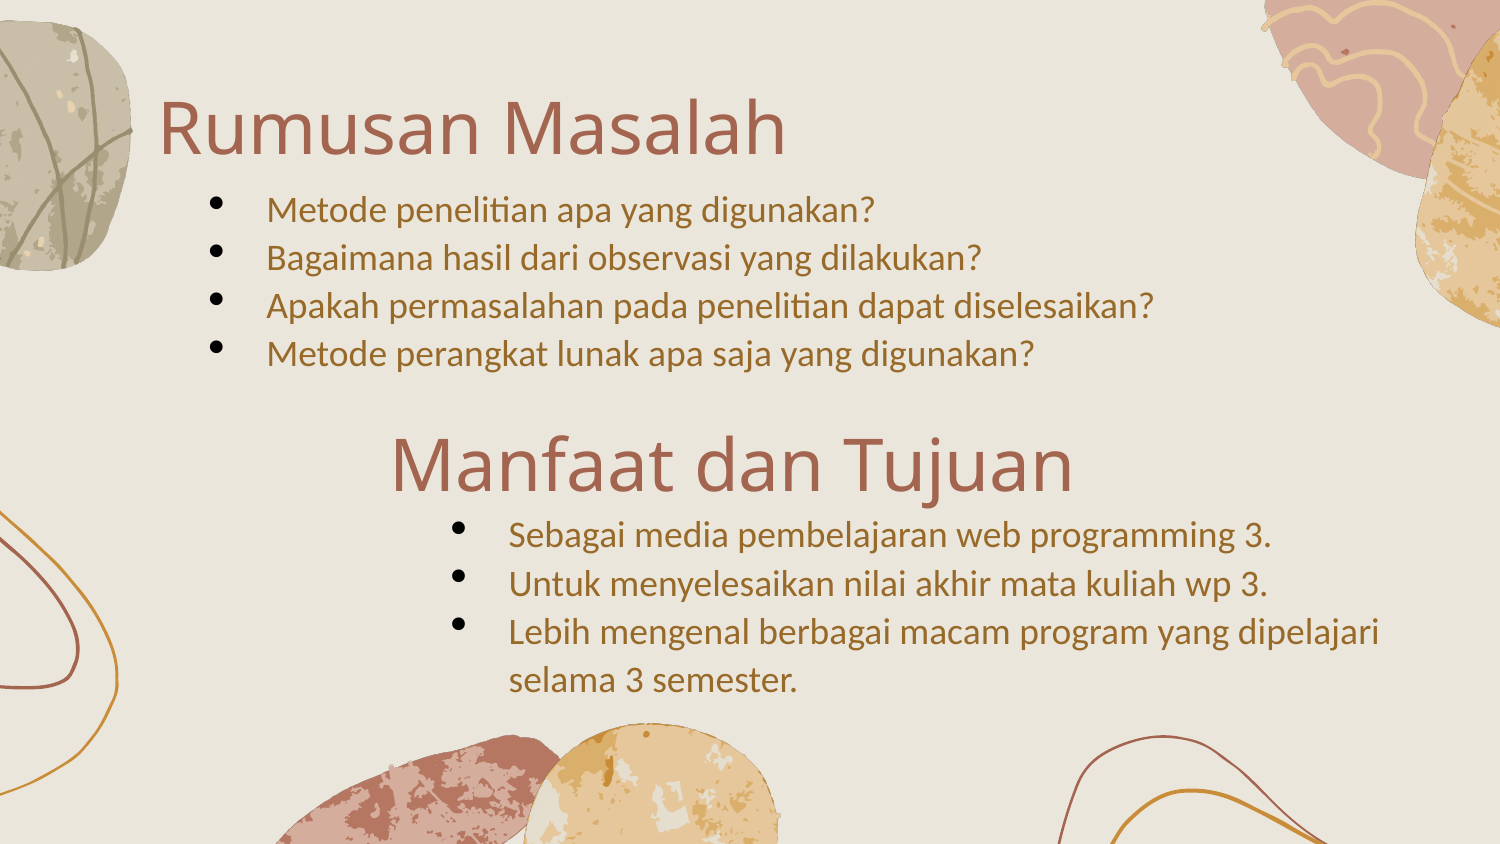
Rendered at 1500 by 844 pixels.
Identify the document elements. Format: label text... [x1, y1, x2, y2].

picture [1226, 0, 1500, 405]
text_box Sebagai media pembelajaran web programming 3. Untuk menyelesaikan nilai akhir mata kuliah wp 3. Lebih mengenal berbagai macam program yang dipelajari selama 3 semester. [437, 492, 1500, 717]
text_box Manfaat dan Tujuan [324, 403, 1142, 498]
picture [0, 0, 175, 310]
picture [235, 620, 812, 844]
title Rumusan Masalah [118, 66, 830, 161]
text_box Metode penelitian apa yang digunakan? Bagaimana hasil dari observasi yang dilakukan? Apakah permasalahan pada penelitian dapat diselesaikan? Metode perangkat lunak apa saja yang digunakan? [195, 166, 1271, 392]
